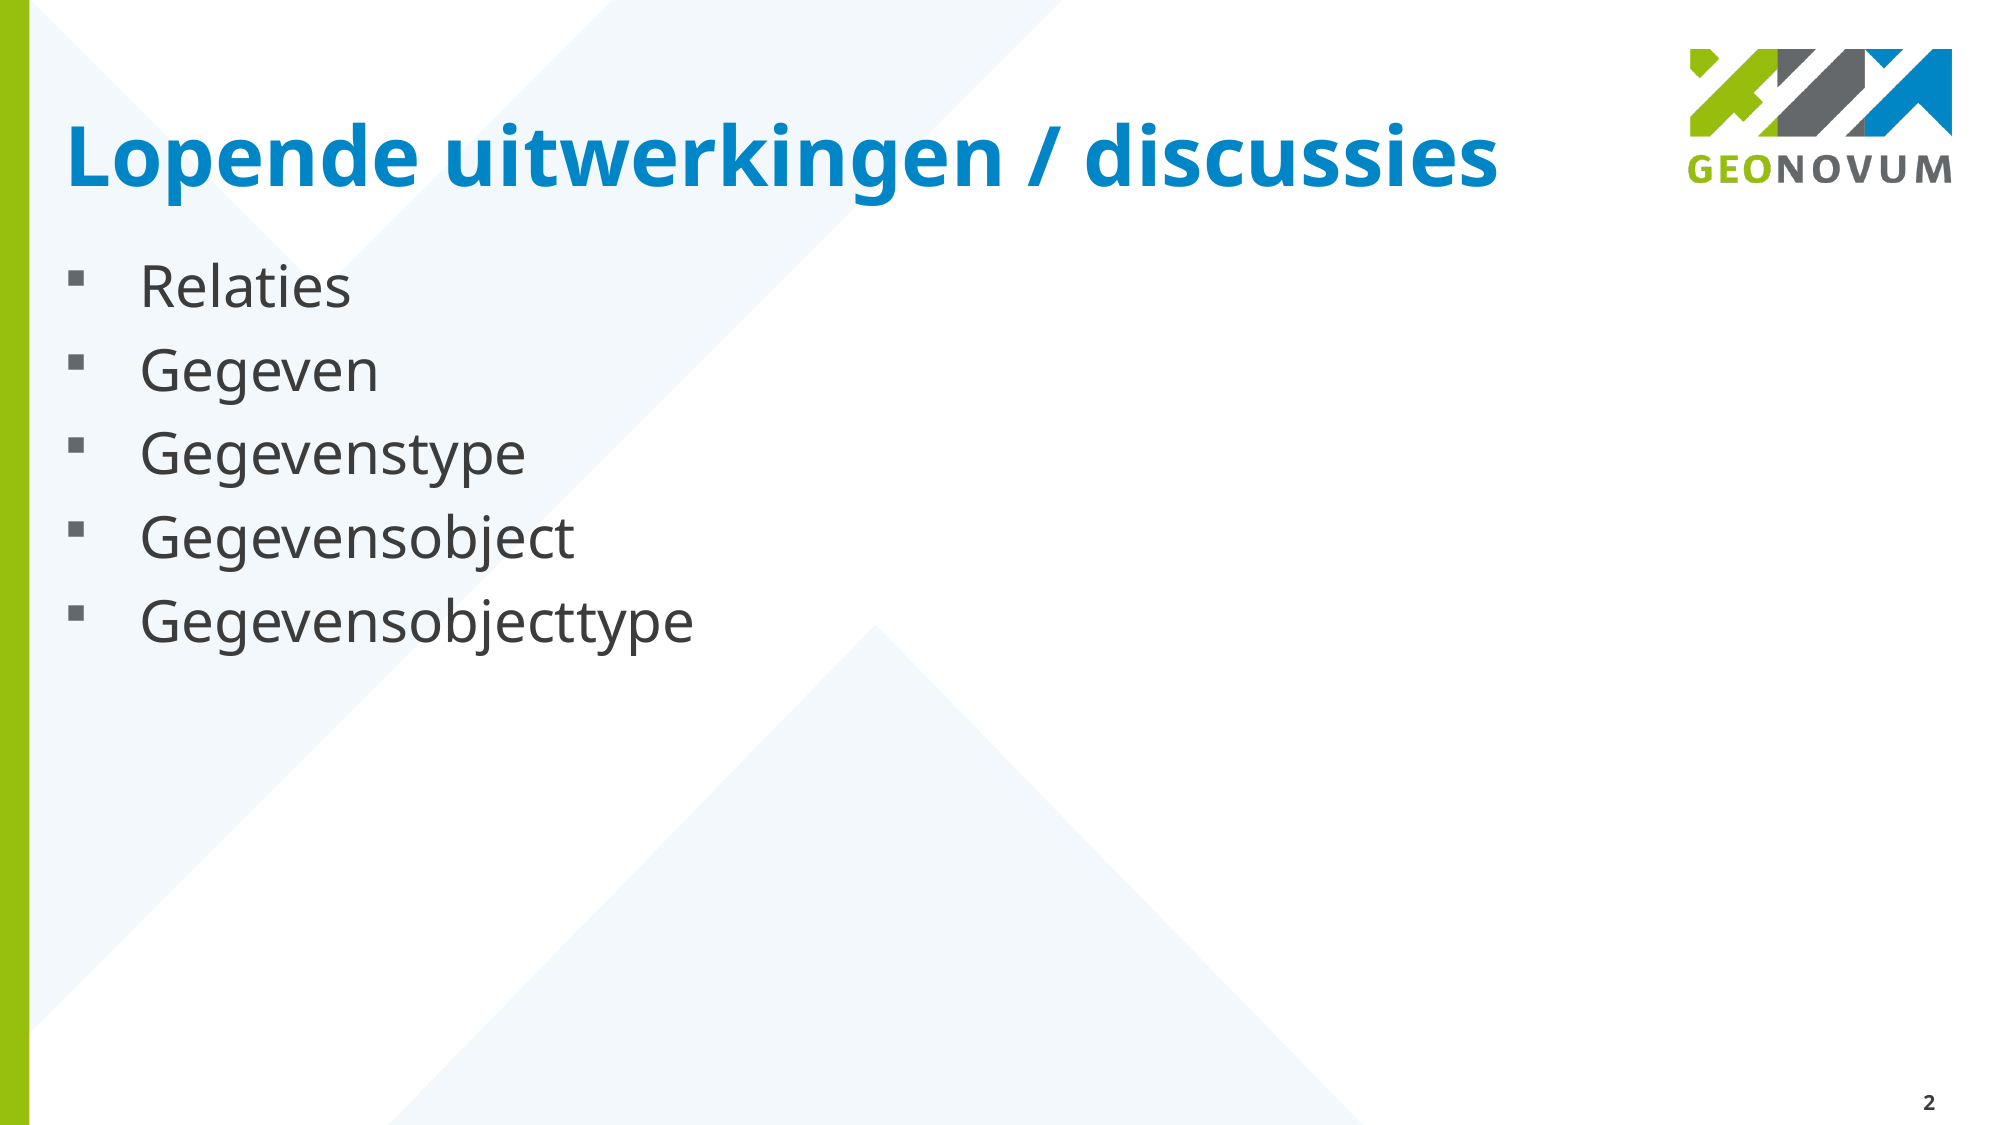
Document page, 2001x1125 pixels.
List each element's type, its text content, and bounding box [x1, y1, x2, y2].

list Relaties Gegeven Gegevenstype Gegevensobject Gegevensobjecttype [49, 249, 1951, 1059]
slide_number 2 [1824, 1088, 1951, 1120]
title Lopende uitwerkingen / discussies [49, 0, 1654, 210]
picture [1686, 49, 1955, 186]
